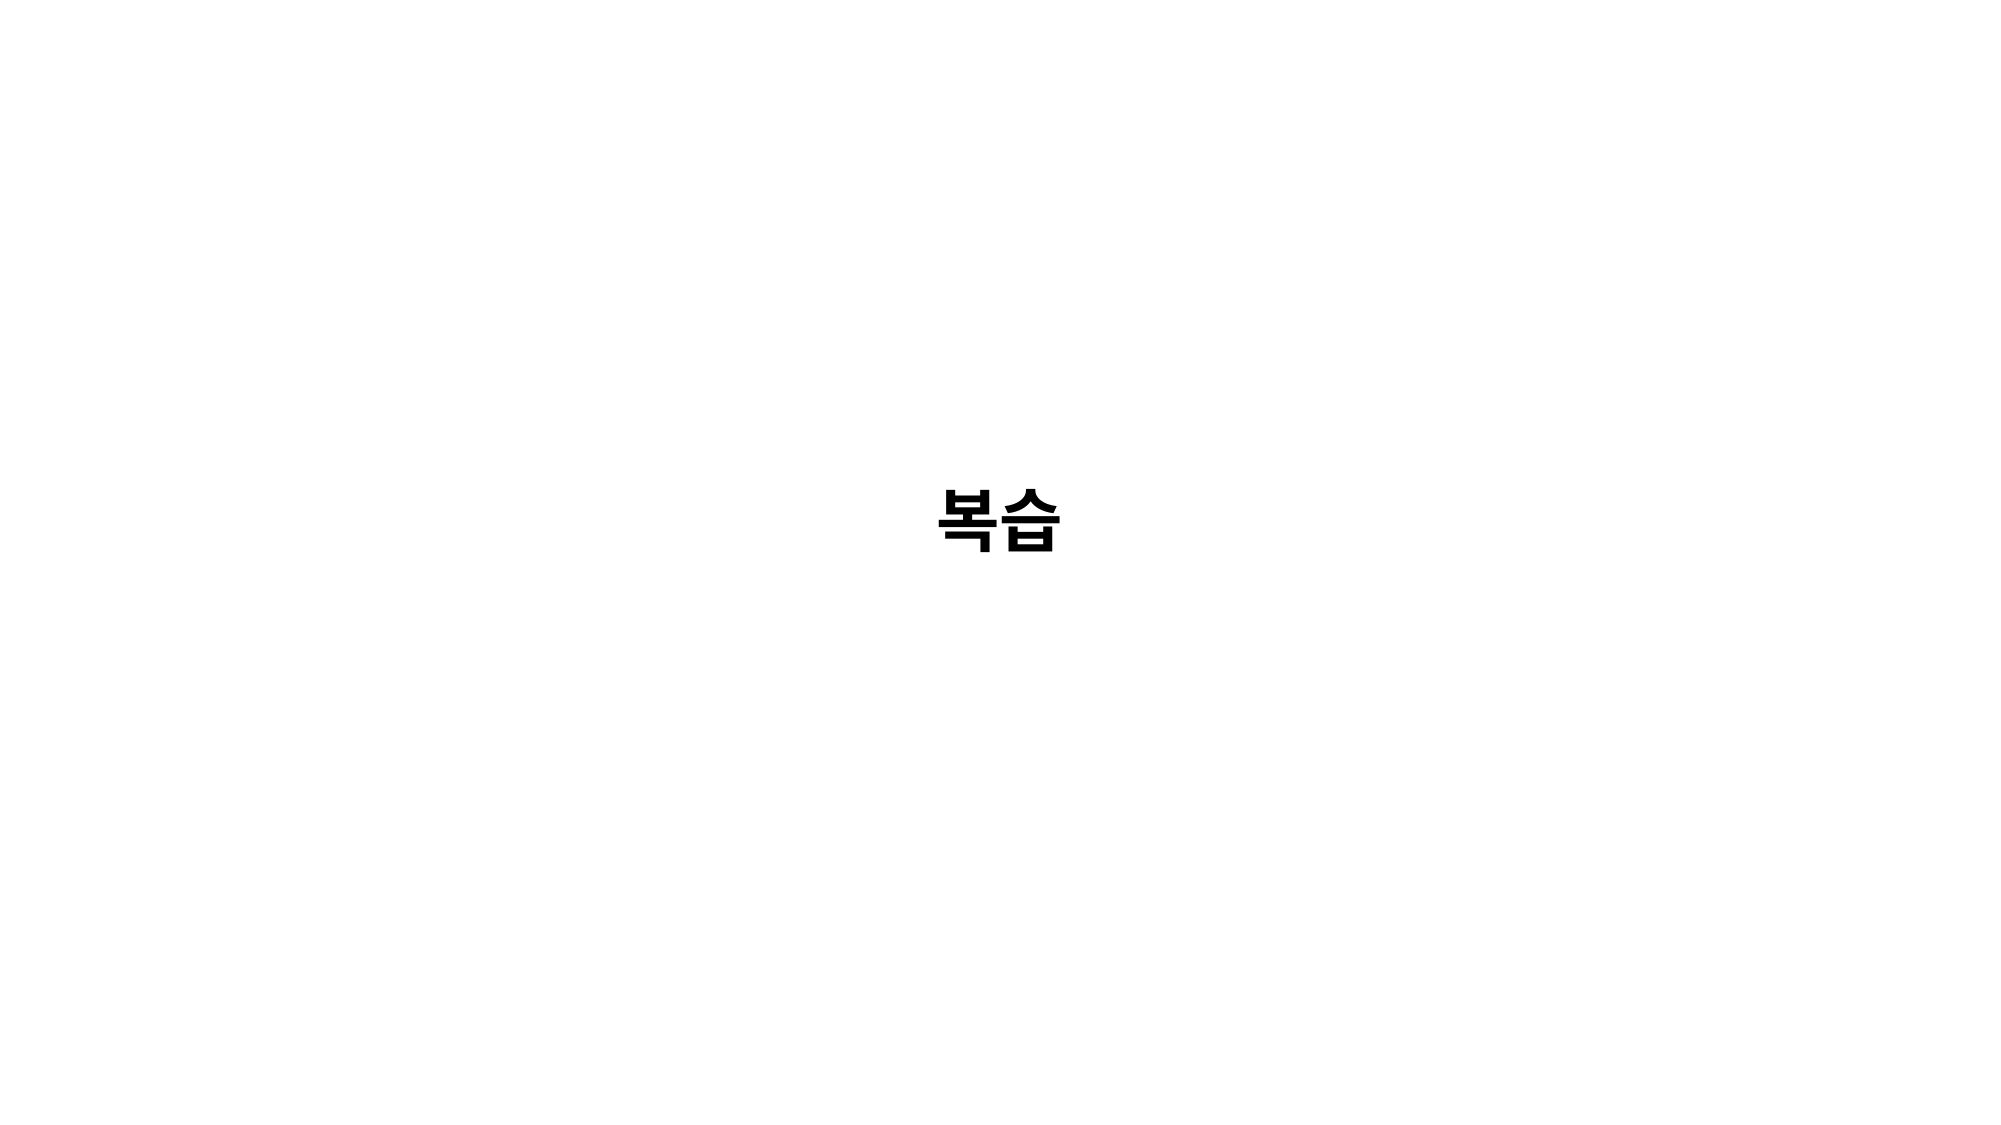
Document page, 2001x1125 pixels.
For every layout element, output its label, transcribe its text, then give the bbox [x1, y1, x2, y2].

text_box 복습 [235, 469, 1765, 568]
